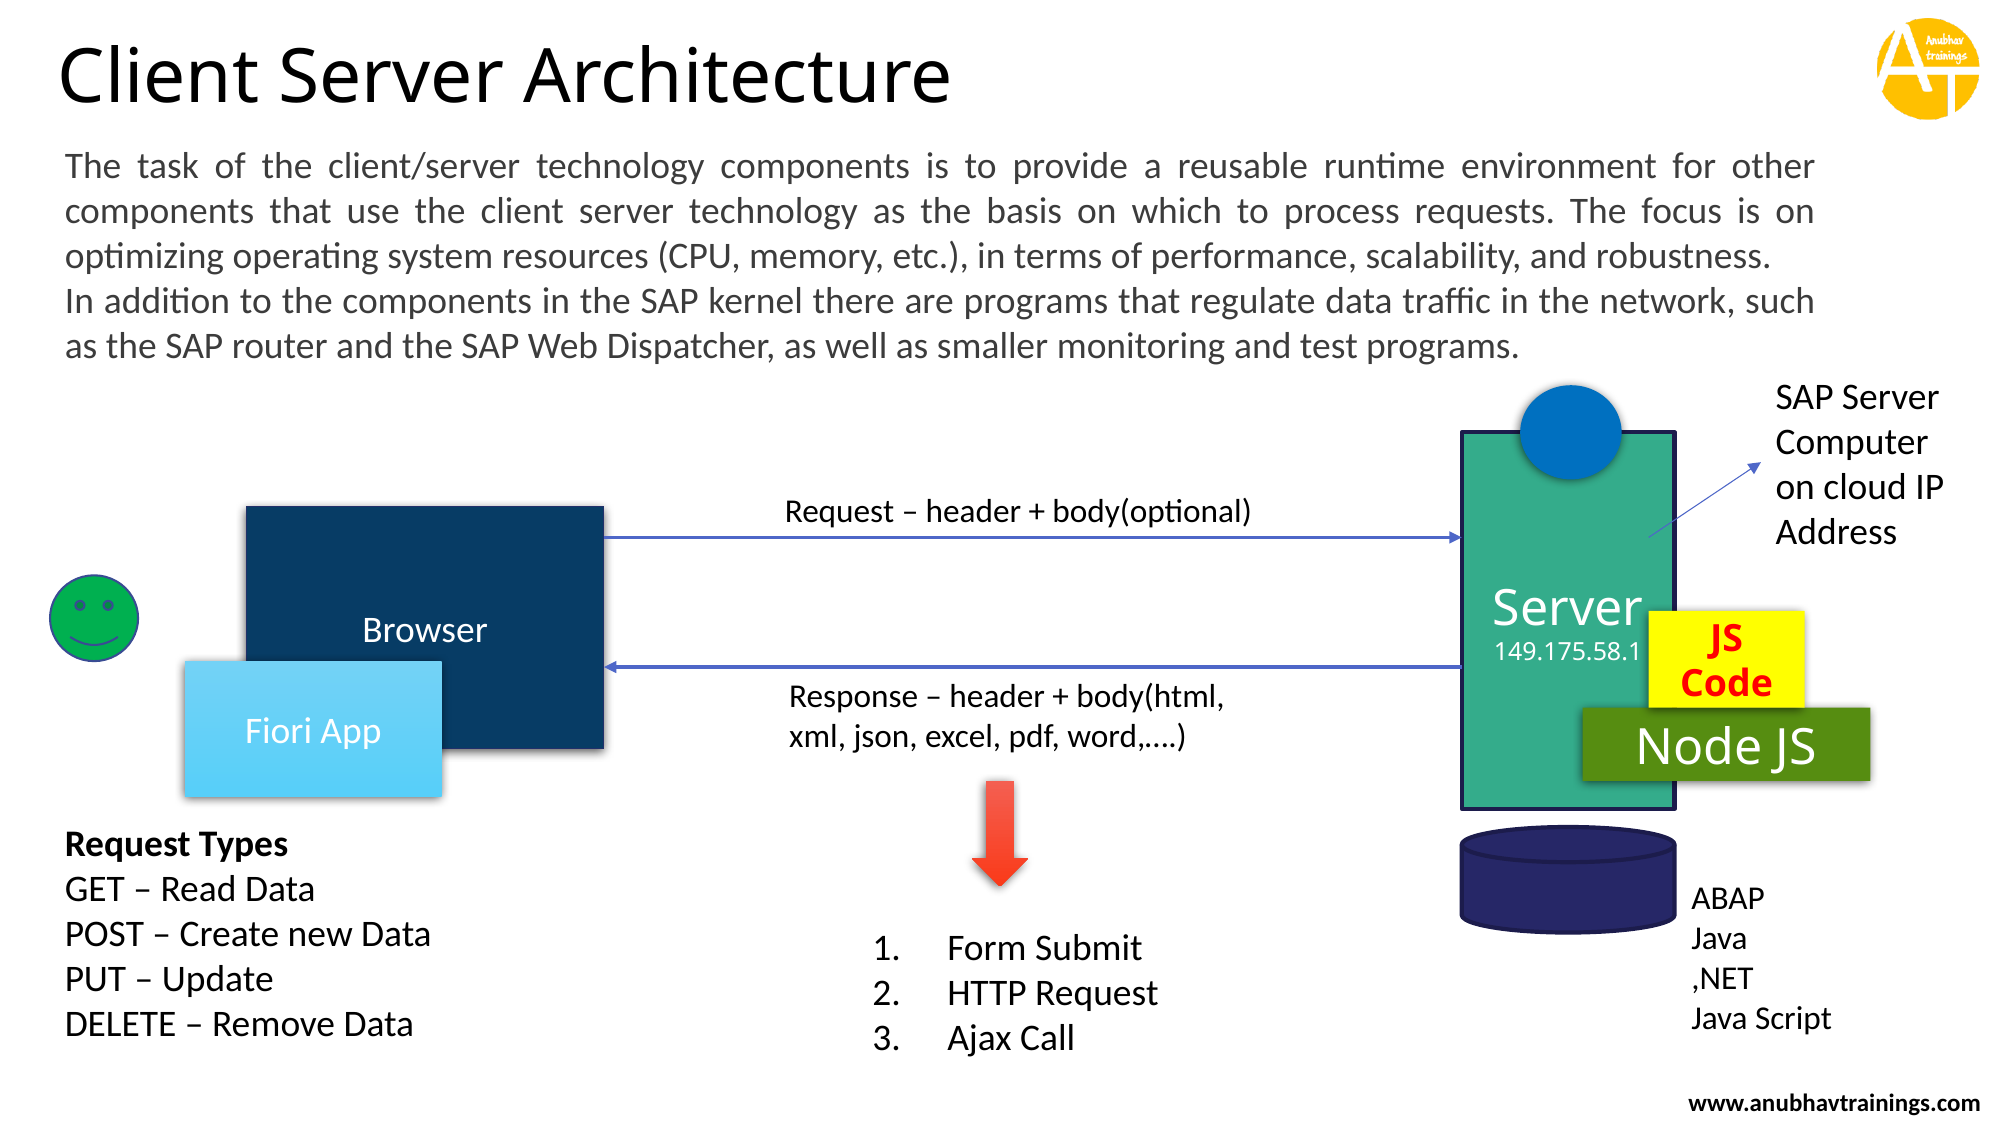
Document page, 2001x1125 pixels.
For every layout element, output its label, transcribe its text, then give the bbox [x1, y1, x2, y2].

footer www.anubhavtrainings.com [1669, 1089, 2000, 1114]
picture [1866, 11, 1985, 128]
text_box [972, 780, 1028, 887]
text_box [1461, 385, 1871, 933]
text_box The task of the client/server technology components is to provide a reusable runtime environment for other components that use the client server technology as the basis on which to process requests. The focus is on optimizing operating system resources (CPU, memory, etc.), in terms of performance, scalability, and robustness. In addition to the components in the SAP kernel there are programs that regulate data traffic in the network, such as the SAP router and the SAP Web Dispatcher, as well as smaller monitoring and test programs. [49, 133, 1832, 374]
text_box [48, 574, 140, 663]
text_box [1648, 463, 1761, 538]
text_box Form Submit HTTP Request Ajax Call [857, 915, 1208, 1066]
text_box Fiori App [185, 661, 442, 797]
text_box ABAP Java ,NET Java Script [1676, 933, 1857, 1044]
text_box Request Types GET – Read Data POST – Create new Data PUT – Update DELETE – Remove Data [50, 811, 477, 1052]
text_box Request – header + body(optional) [770, 481, 1296, 536]
text_box Browser [246, 506, 604, 749]
text_box SAP Server Computer on cloud IP Address [1760, 364, 1985, 560]
text_box Response – header + body(html, xml, json, excel, pdf, word,….) [774, 669, 1300, 762]
text_box Client Server Architecture [42, 30, 1319, 125]
